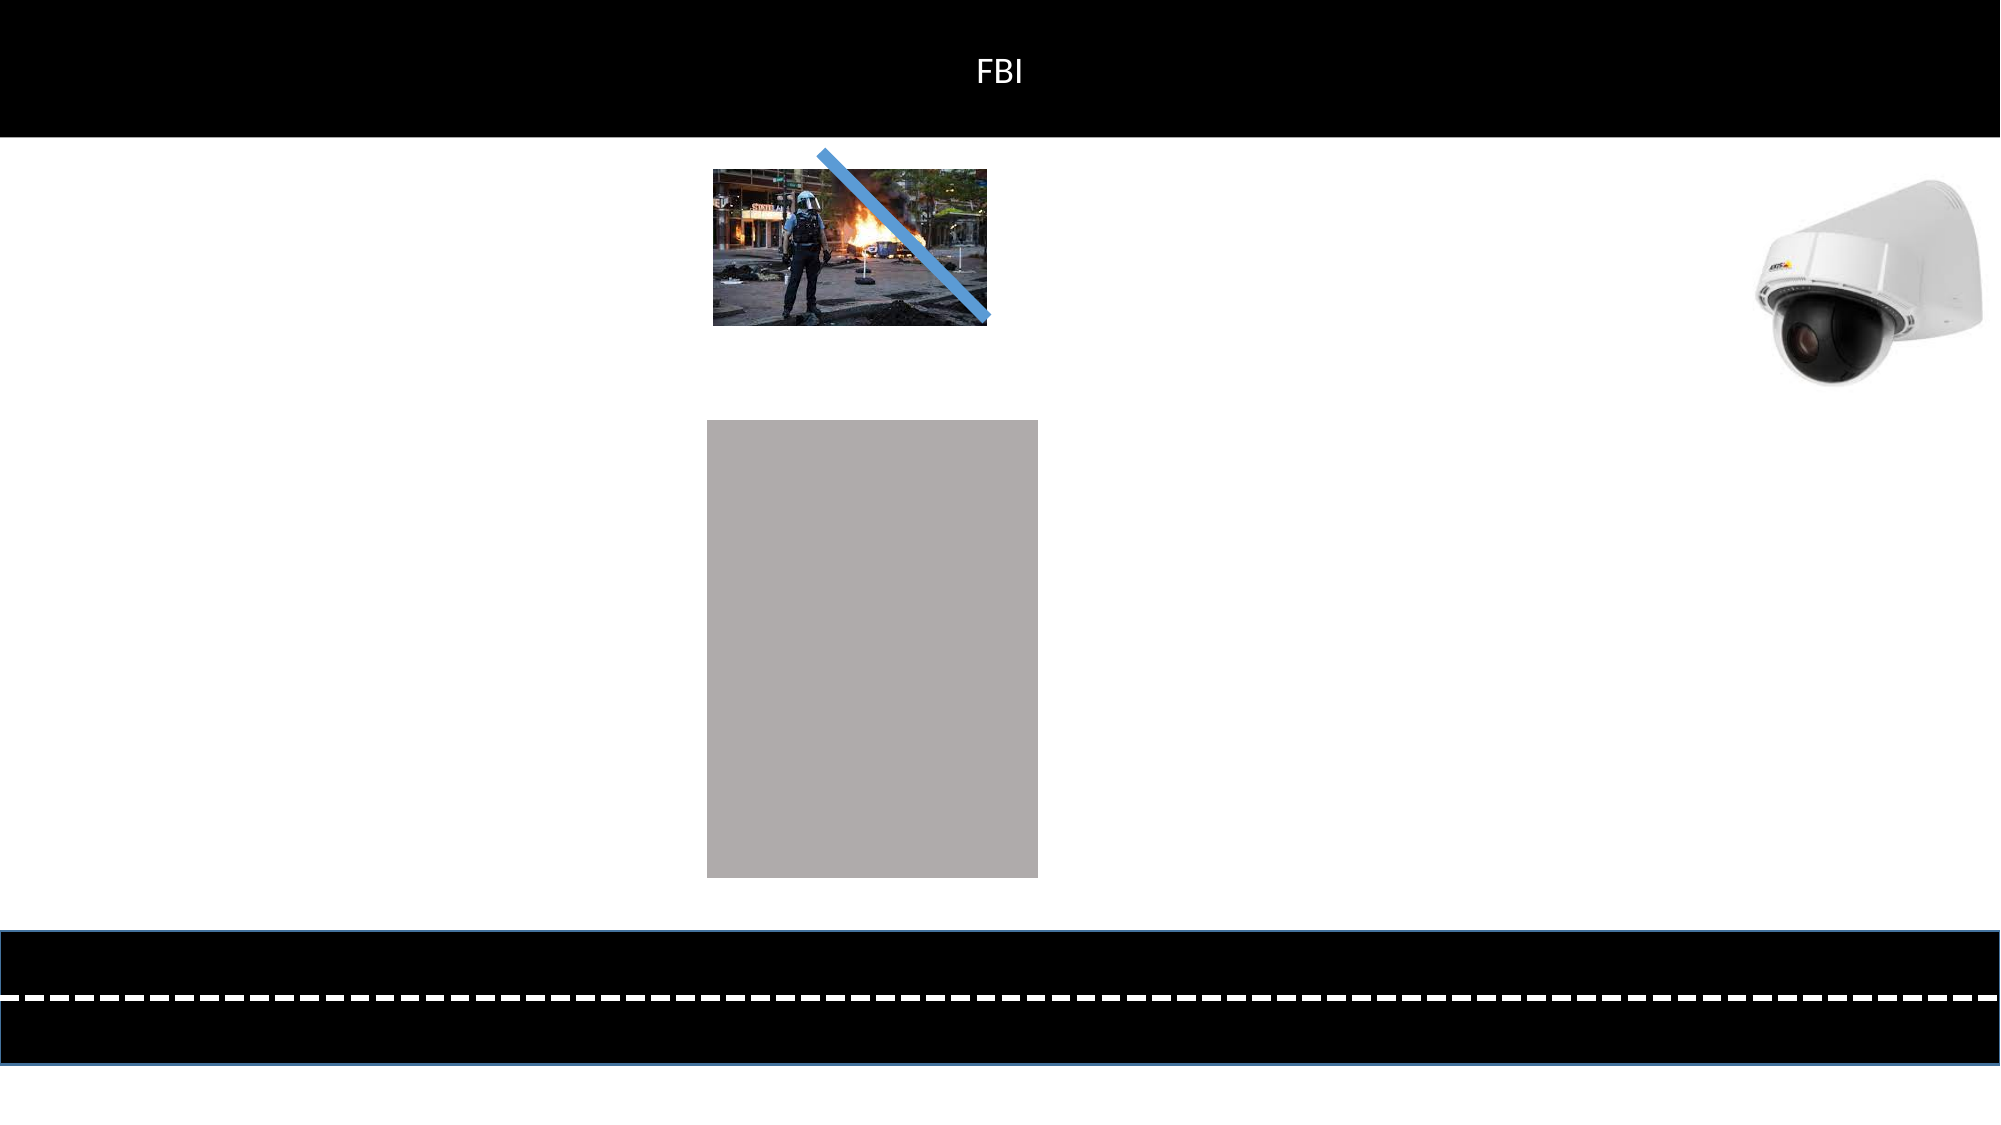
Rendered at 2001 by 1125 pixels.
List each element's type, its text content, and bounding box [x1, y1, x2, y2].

text_box [707, 420, 1038, 878]
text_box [820, 151, 987, 319]
text_box [0, 998, 2000, 1066]
picture [1744, 165, 2000, 422]
text_box FBI [0, 0, 2000, 138]
text_box [0, 930, 2000, 997]
picture [713, 169, 987, 326]
